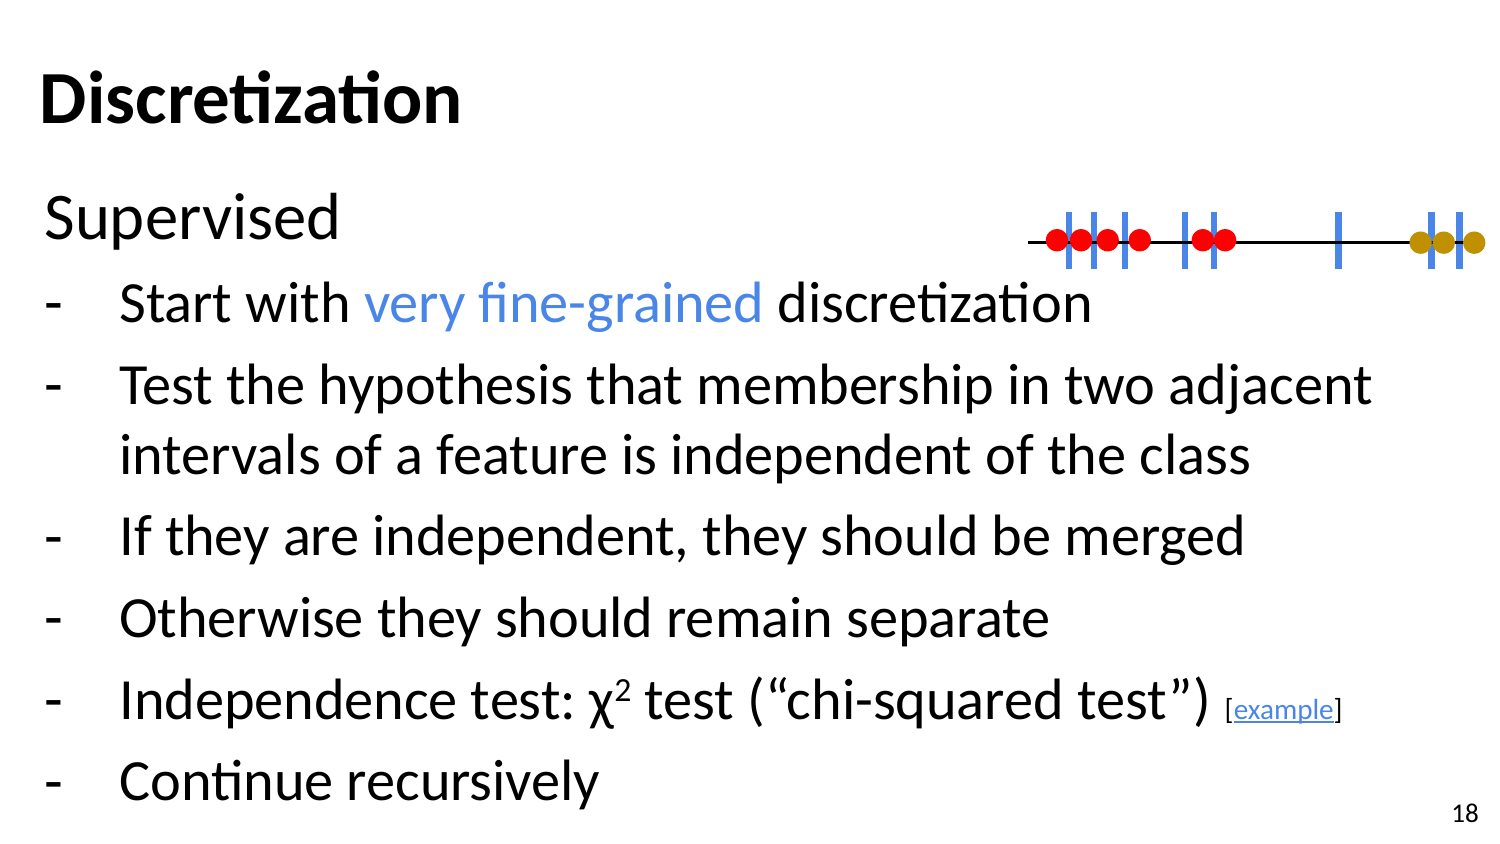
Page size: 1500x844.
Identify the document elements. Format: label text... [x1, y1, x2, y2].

text_box [1235, 244, 1338, 254]
text_box [1095, 246, 1100, 254]
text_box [1432, 243, 1455, 250]
text_box [1118, 244, 1124, 254]
text_box [1045, 229, 1064, 241]
text_box [1435, 231, 1455, 241]
slide_number ‹#› [1403, 779, 1494, 844]
title Discretization [24, 37, 1388, 150]
text_box [1409, 231, 1427, 241]
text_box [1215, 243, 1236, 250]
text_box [1046, 243, 1068, 250]
text_box [1074, 229, 1089, 241]
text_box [1409, 243, 1431, 251]
text_box [1339, 244, 1392, 254]
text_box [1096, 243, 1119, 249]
text_box [1186, 244, 1193, 254]
text_box [1191, 229, 1210, 241]
text_box [1150, 244, 1184, 254]
text_box [1463, 231, 1486, 242]
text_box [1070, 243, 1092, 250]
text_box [1192, 243, 1214, 250]
text_box [1218, 229, 1237, 241]
list Supervised Start with very fine-grained discretization Test the hypothesis that membership in two adjacent intervals of a feature is independent of the class If they are independent, they should be merged Otherwise they should remain separate Independence test: χ2 test (“chi-squared test”) [example] Continue recursively [29, 165, 1392, 784]
text_box [1126, 244, 1131, 252]
text_box [1099, 229, 1119, 241]
text_box [1129, 229, 1151, 241]
